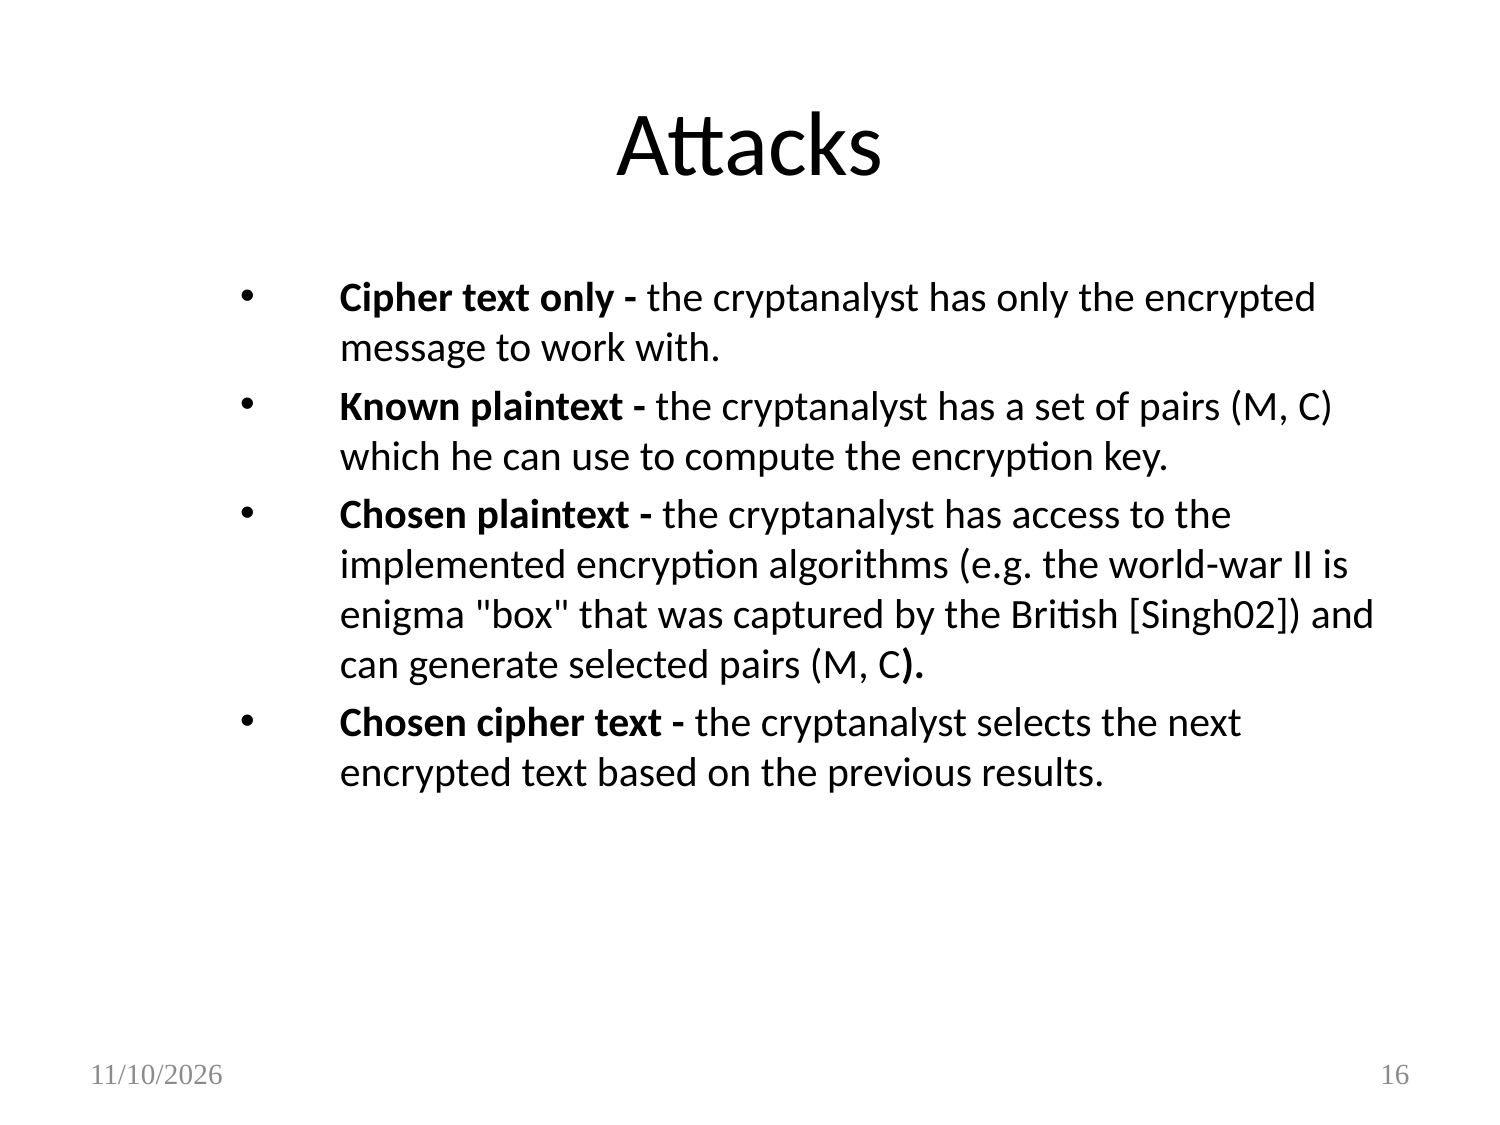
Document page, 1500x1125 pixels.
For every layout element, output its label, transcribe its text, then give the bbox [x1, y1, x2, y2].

list Cipher text only - the cryptanalyst has only the encrypted message to work with. Known plaintext - the cryptanalyst has a set of pairs (M, C) which he can use to compute the encryption key. Chosen plaintext - the cryptanalyst has access to the implemented encryption algorithms (e.g. the world-war II is enigma "box" that was captured by the British [Singh02]) and can generate selected pairs (M, C). Chosen cipher text - the cryptanalyst selects the next encrypted text based on the previous results. [75, 262, 1425, 1005]
slide_number 16 [1074, 1042, 1425, 1103]
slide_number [75, 1042, 425, 1103]
title Attacks [75, 45, 1425, 233]
